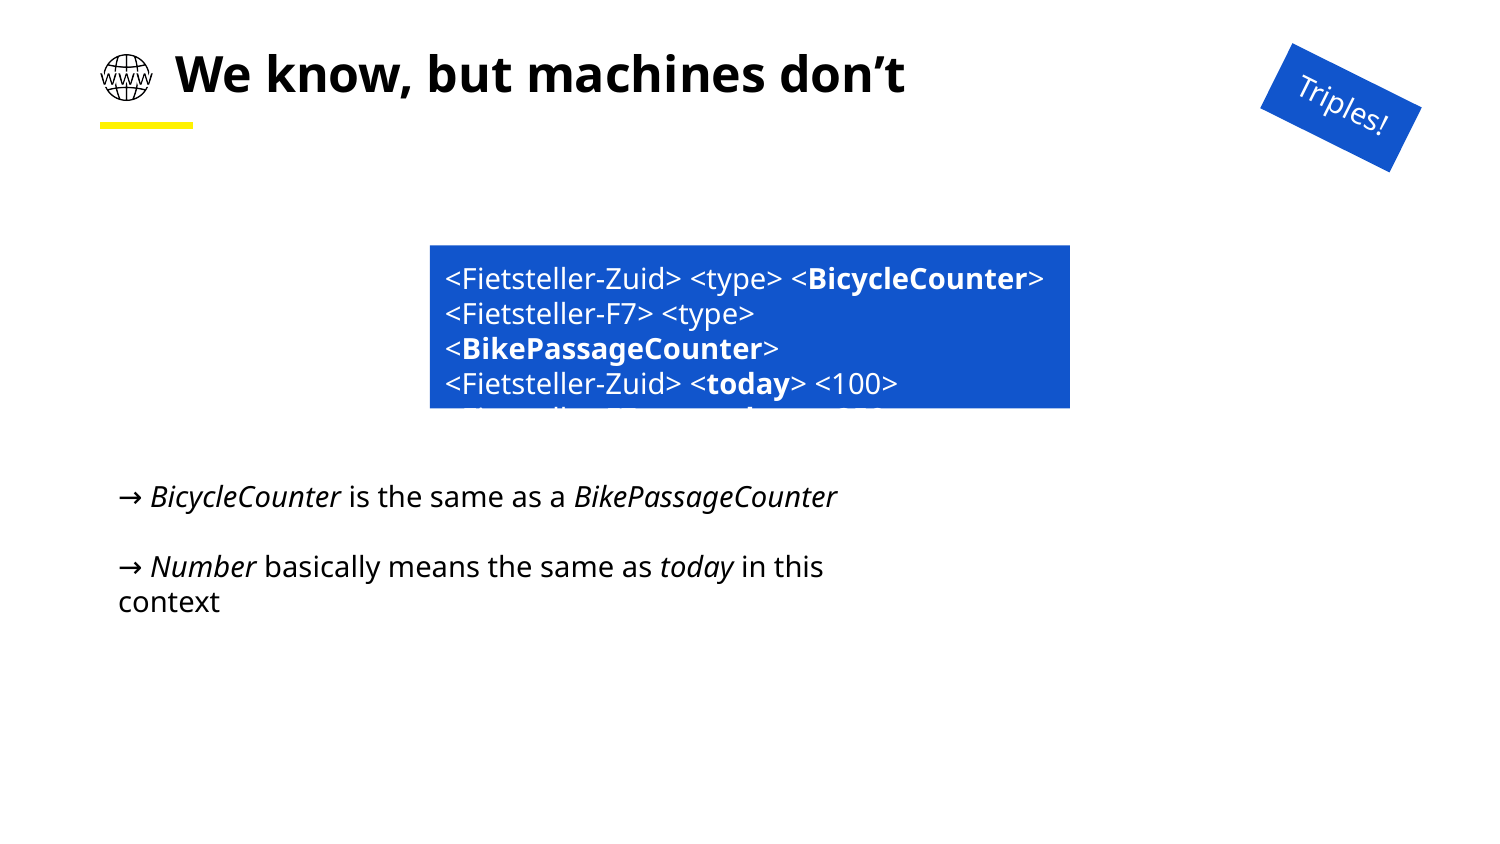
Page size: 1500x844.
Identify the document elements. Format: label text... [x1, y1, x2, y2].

picture [99, 51, 153, 105]
text_box We know, but machines don’t [82, 27, 1246, 101]
text_box → BicycleCounter is the same as a BikePassageCounter → Number basically means the same as today in this context [103, 463, 918, 594]
text_box <Fietsteller-Zuid> <type> <BicycleCounter> <Fietsteller-F7> <type> <BikePassageCounter> <Fietsteller-Zuid> <today> <100> <Fietsteller-F7> <number> <250> [429, 245, 1070, 409]
text_box Triples! [1260, 43, 1422, 173]
